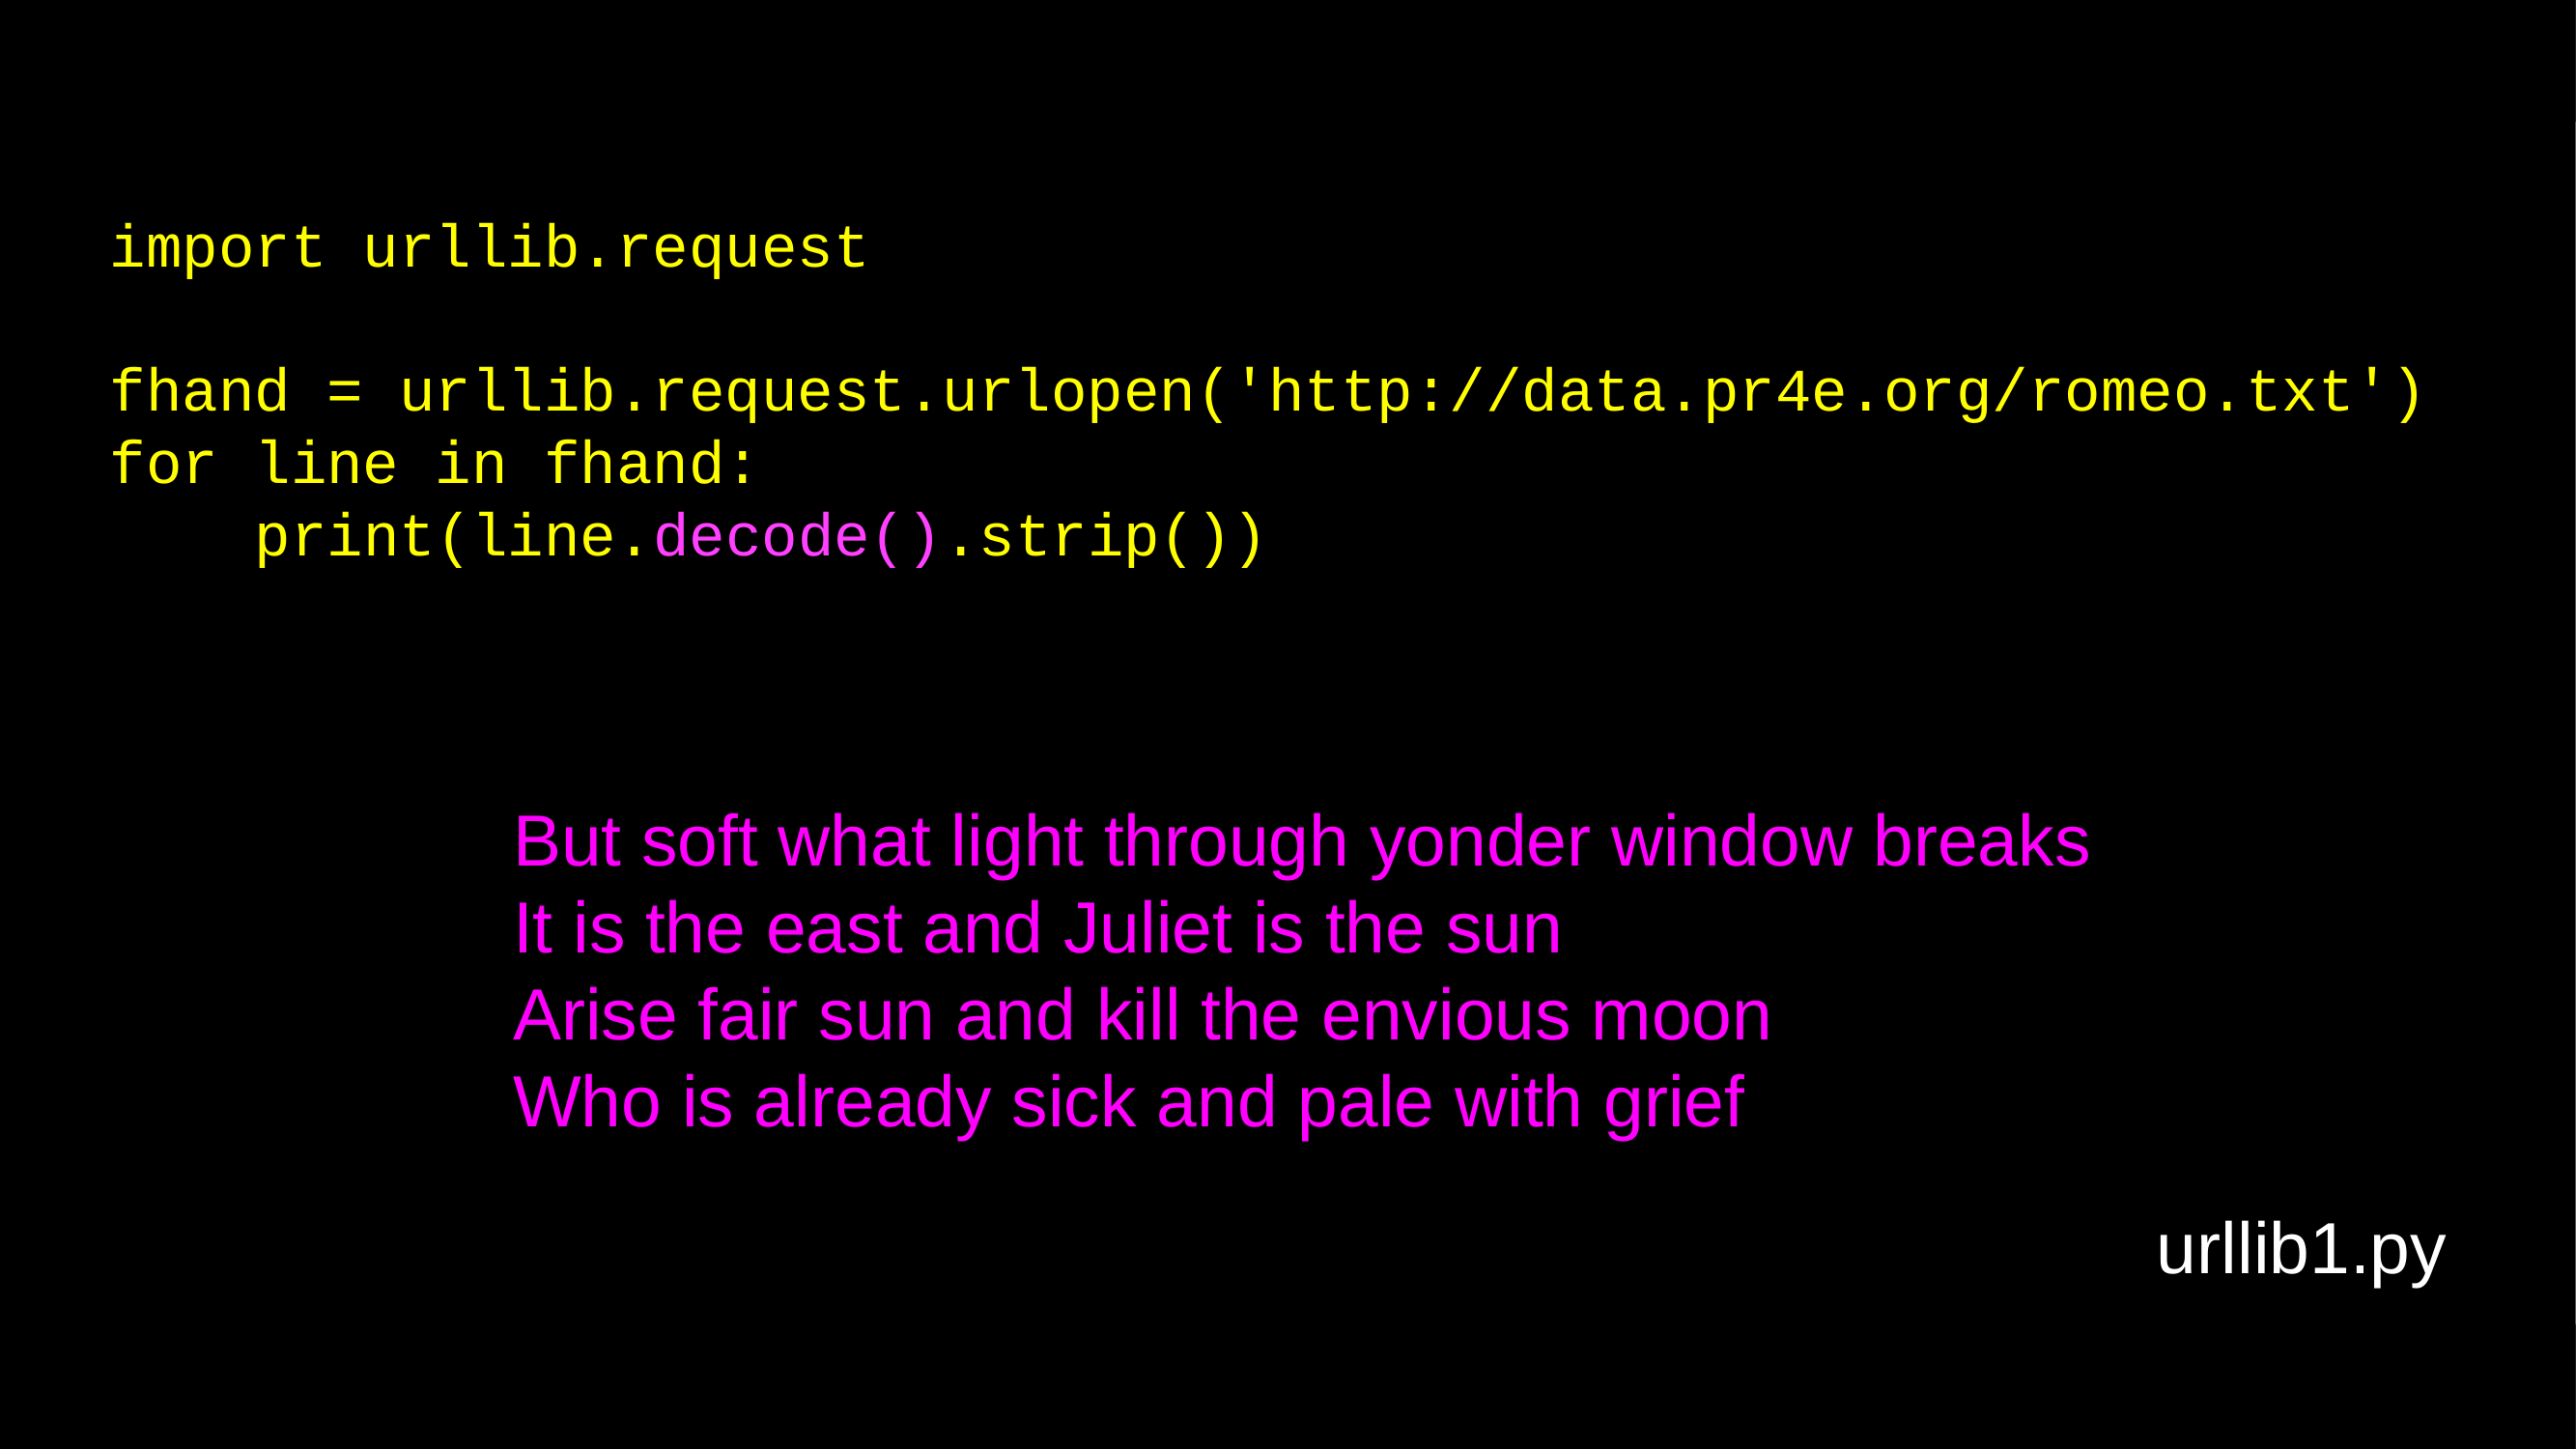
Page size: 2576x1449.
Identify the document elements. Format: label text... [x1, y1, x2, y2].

text_box urllib1.py [2109, 1195, 2494, 1294]
text_box import urllib.request fhand = urllib.request.urlopen('http://data.pr4e.org/romeo.txt') for line in fhand: print(line.decode().strip()) [109, 206, 2555, 645]
text_box But soft what light through yonder window breaks It is the east and Juliet is the sun Arise fair sun and kill the envious moon Who is already sick and pale with grief [513, 781, 2136, 1154]
